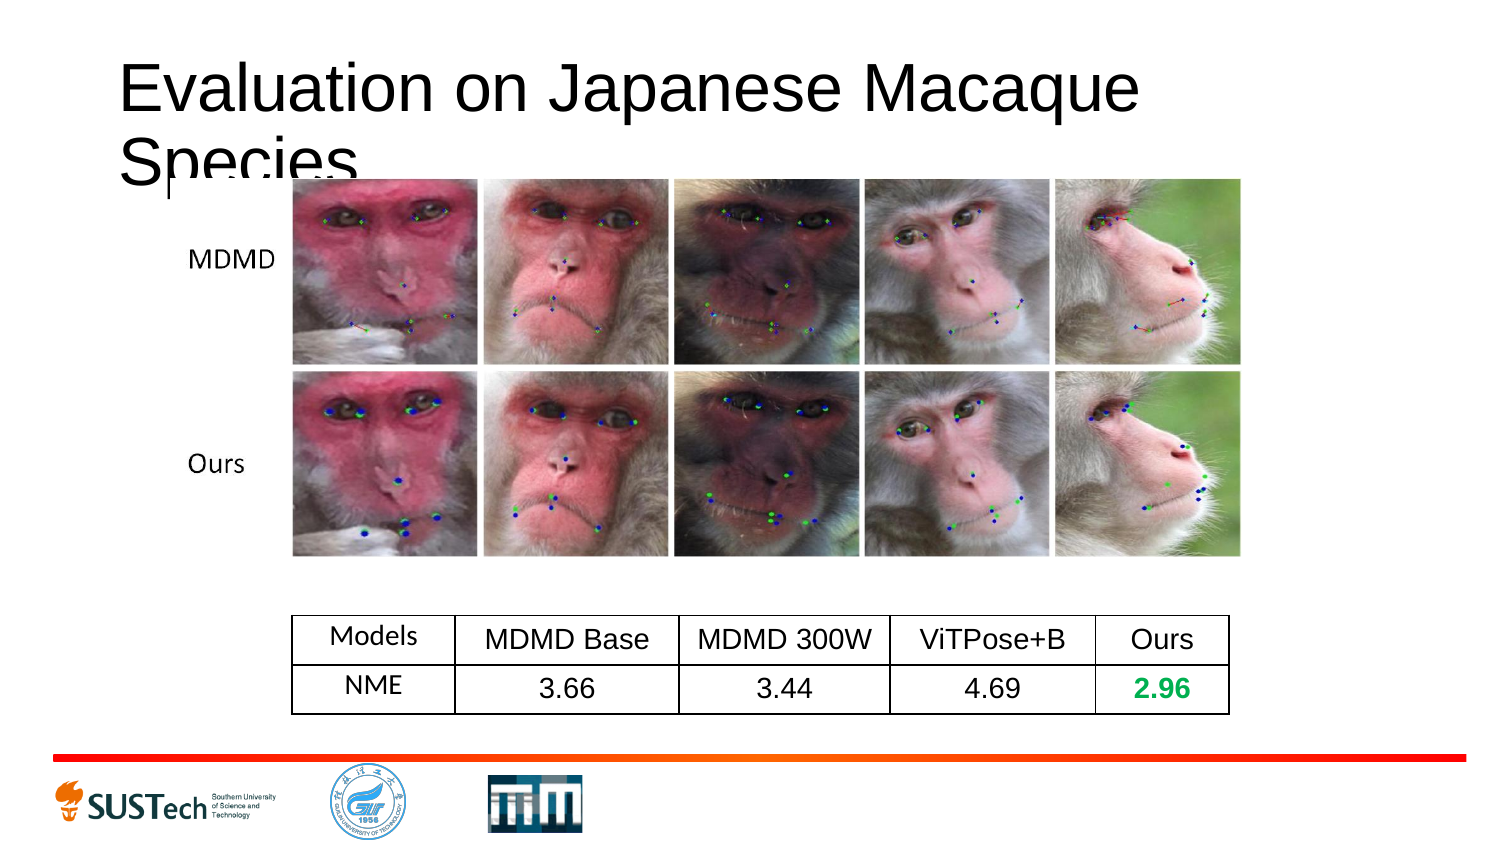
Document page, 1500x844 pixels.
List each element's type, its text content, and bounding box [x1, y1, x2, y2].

table_header Ours [1096, 616, 1228, 664]
table_header MDMD Base [456, 616, 678, 664]
table_cell 3.44 [680, 666, 889, 713]
table_cell 2.96 [1096, 666, 1228, 713]
picture [49, 775, 278, 832]
table_cell NME [293, 666, 454, 713]
table_header Models [293, 616, 454, 664]
picture [487, 775, 583, 833]
title Evaluation on Japanese Macaque Species [103, 44, 1397, 208]
table_cell 4.69 [891, 666, 1095, 713]
table_header MDMD 300W [680, 616, 889, 664]
picture [170, 178, 1242, 557]
table_cell 3.66 [456, 666, 678, 713]
picture [330, 763, 406, 840]
table_header ViTPose+B [891, 616, 1095, 664]
